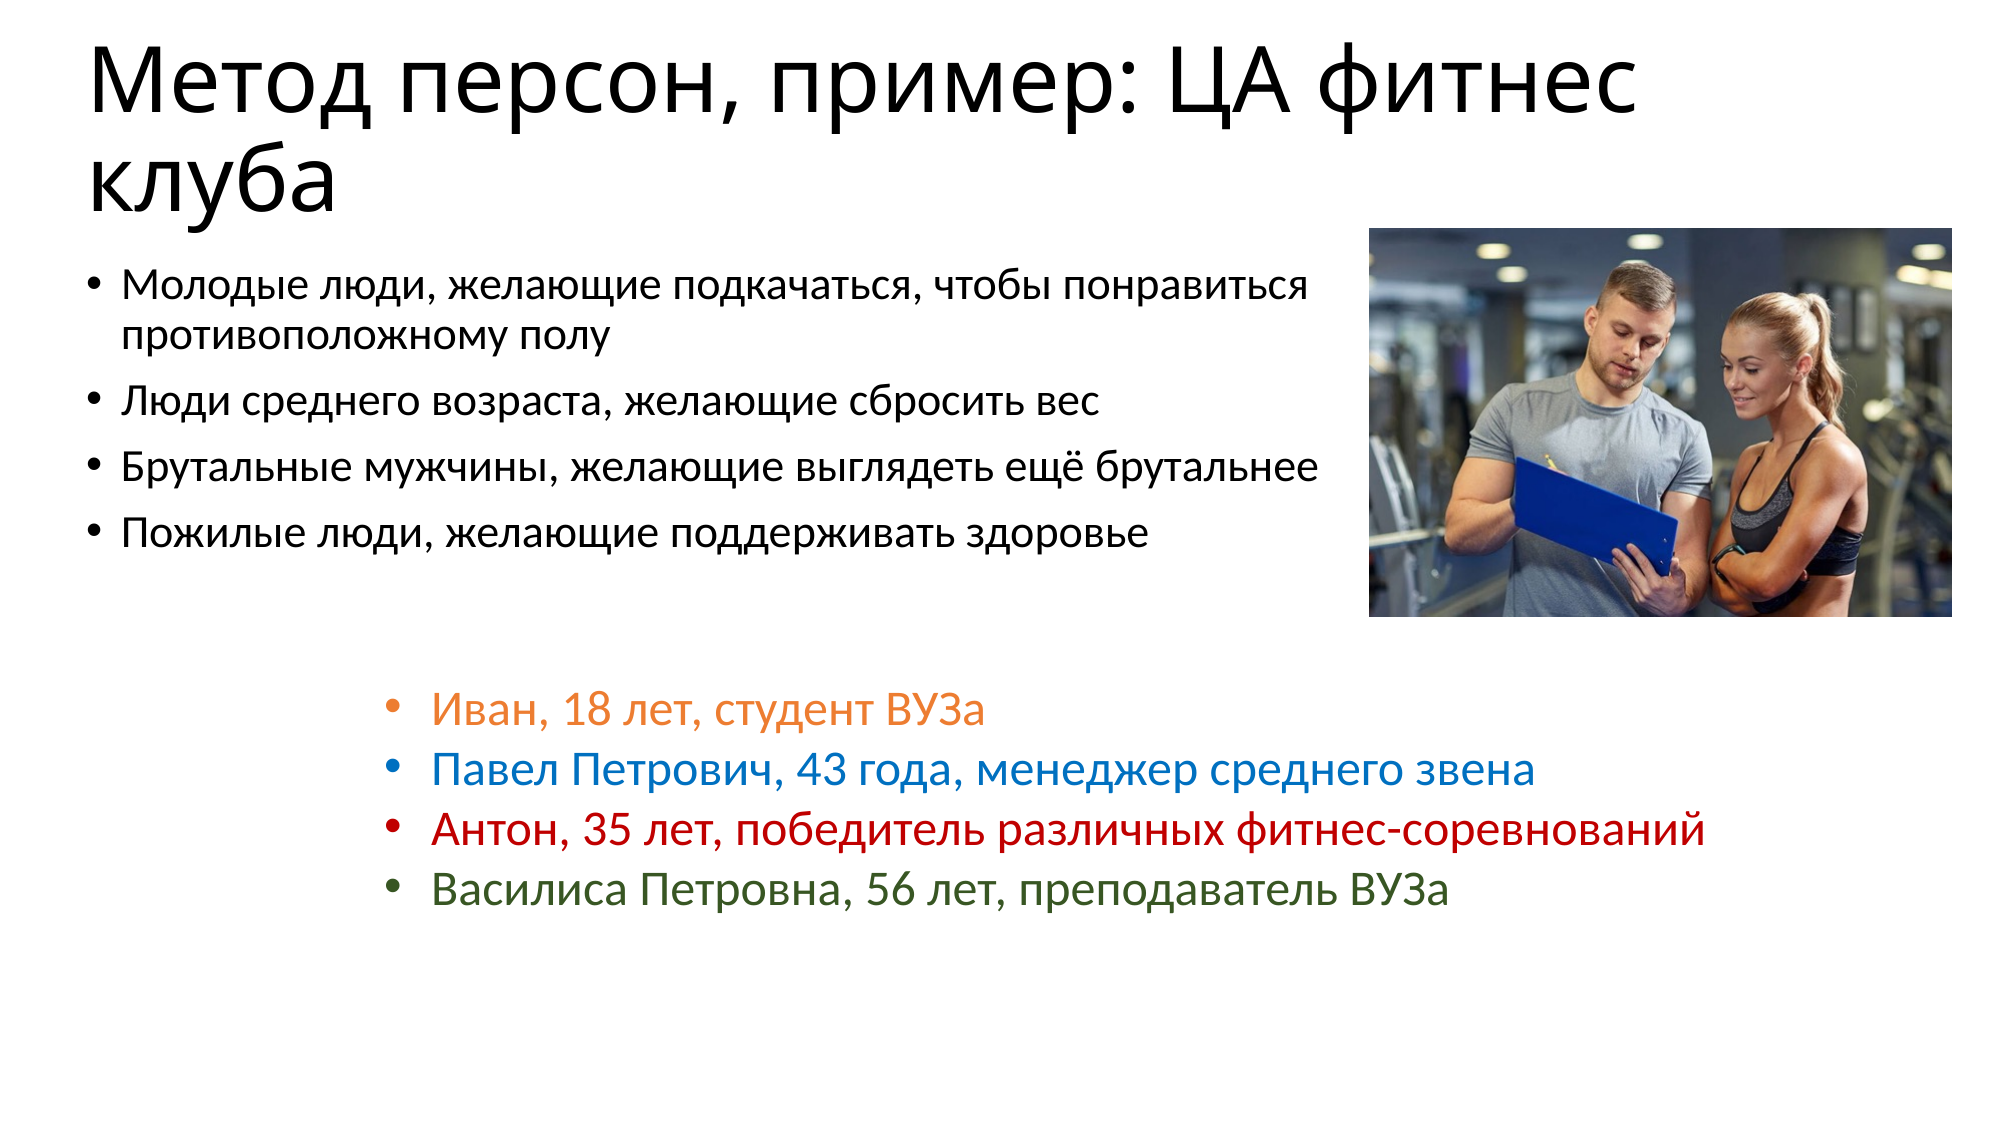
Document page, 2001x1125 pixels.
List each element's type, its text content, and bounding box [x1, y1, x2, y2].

list Молодые люди, желающие подкачаться, чтобы понравиться противоположному полу Люди среднего возраста, желающие сбросить вес Брутальные мужчины, желающие выглядеть ещё брутальнее Пожилые люди, желающие поддерживать здоровье [71, 252, 1341, 606]
picture [1369, 228, 1952, 617]
text_box Иван, 18 лет, студент ВУЗа Павел Петрович, 43 года, менеджер среднего звена Антон, 35 лет, победитель различных фитнес-соревнований Василиса Петровна, 56 лет, преподаватель ВУЗа [369, 667, 1831, 923]
title Метод персон, пример: ЦА фитнес клуба [71, 59, 1796, 204]
